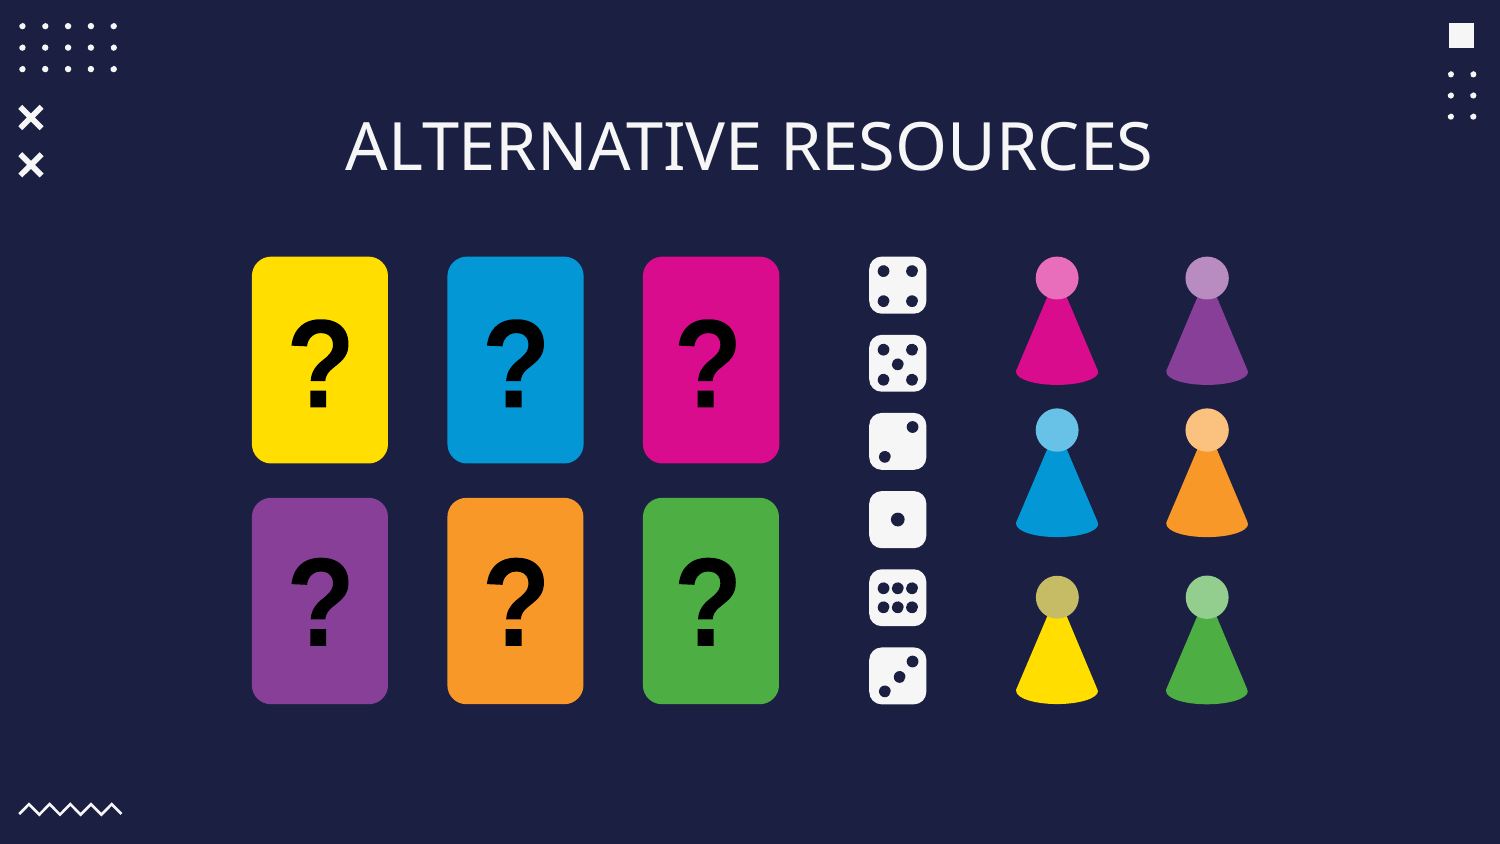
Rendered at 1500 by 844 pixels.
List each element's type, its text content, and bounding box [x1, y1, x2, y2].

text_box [868, 569, 927, 627]
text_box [1165, 408, 1249, 538]
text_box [447, 256, 584, 464]
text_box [1015, 575, 1099, 705]
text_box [1015, 408, 1099, 538]
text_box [1165, 256, 1249, 386]
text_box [251, 256, 389, 464]
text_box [447, 497, 584, 705]
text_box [642, 497, 780, 705]
title ALTERNATIVE RESOURCES [116, 88, 1383, 183]
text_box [251, 497, 389, 705]
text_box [868, 256, 927, 314]
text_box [868, 412, 927, 471]
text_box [1165, 575, 1248, 705]
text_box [642, 256, 780, 464]
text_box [868, 490, 927, 549]
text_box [1015, 256, 1099, 386]
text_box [868, 647, 927, 705]
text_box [868, 334, 927, 392]
